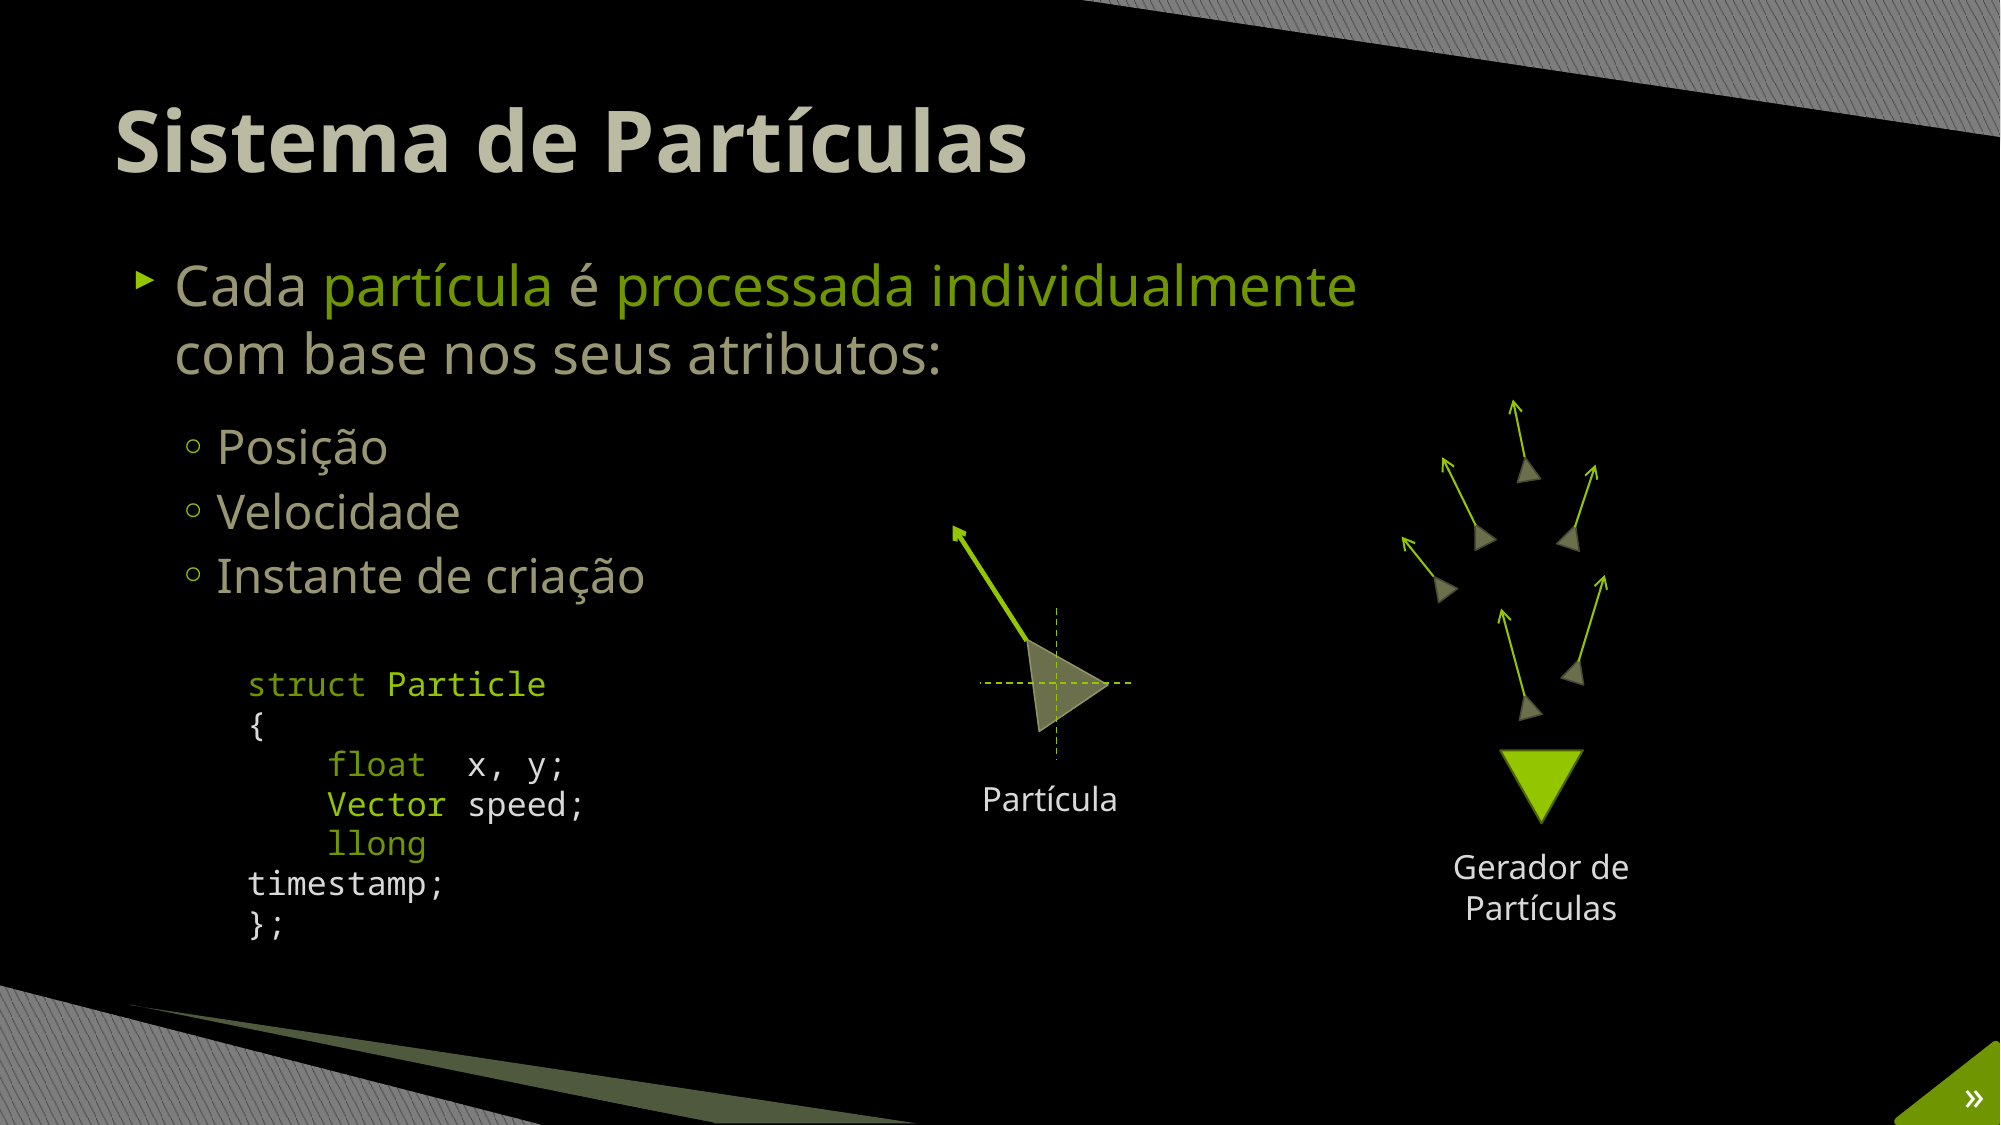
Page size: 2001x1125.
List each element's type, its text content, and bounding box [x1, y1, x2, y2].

list Cada partícula é processada individualmente com base nos seus atributos: Posição Velocidade Instante de criação [99, 243, 1900, 986]
title Sistema de Partículas [99, 45, 1900, 233]
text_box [1401, 399, 1672, 936]
text_box struct Particle { float x, y; Vector speed; llong timestamp; }; [232, 655, 677, 950]
picture [0, 985, 543, 1125]
picture [1082, 0, 2000, 138]
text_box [1898, 1045, 2000, 1125]
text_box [919, 525, 1181, 827]
